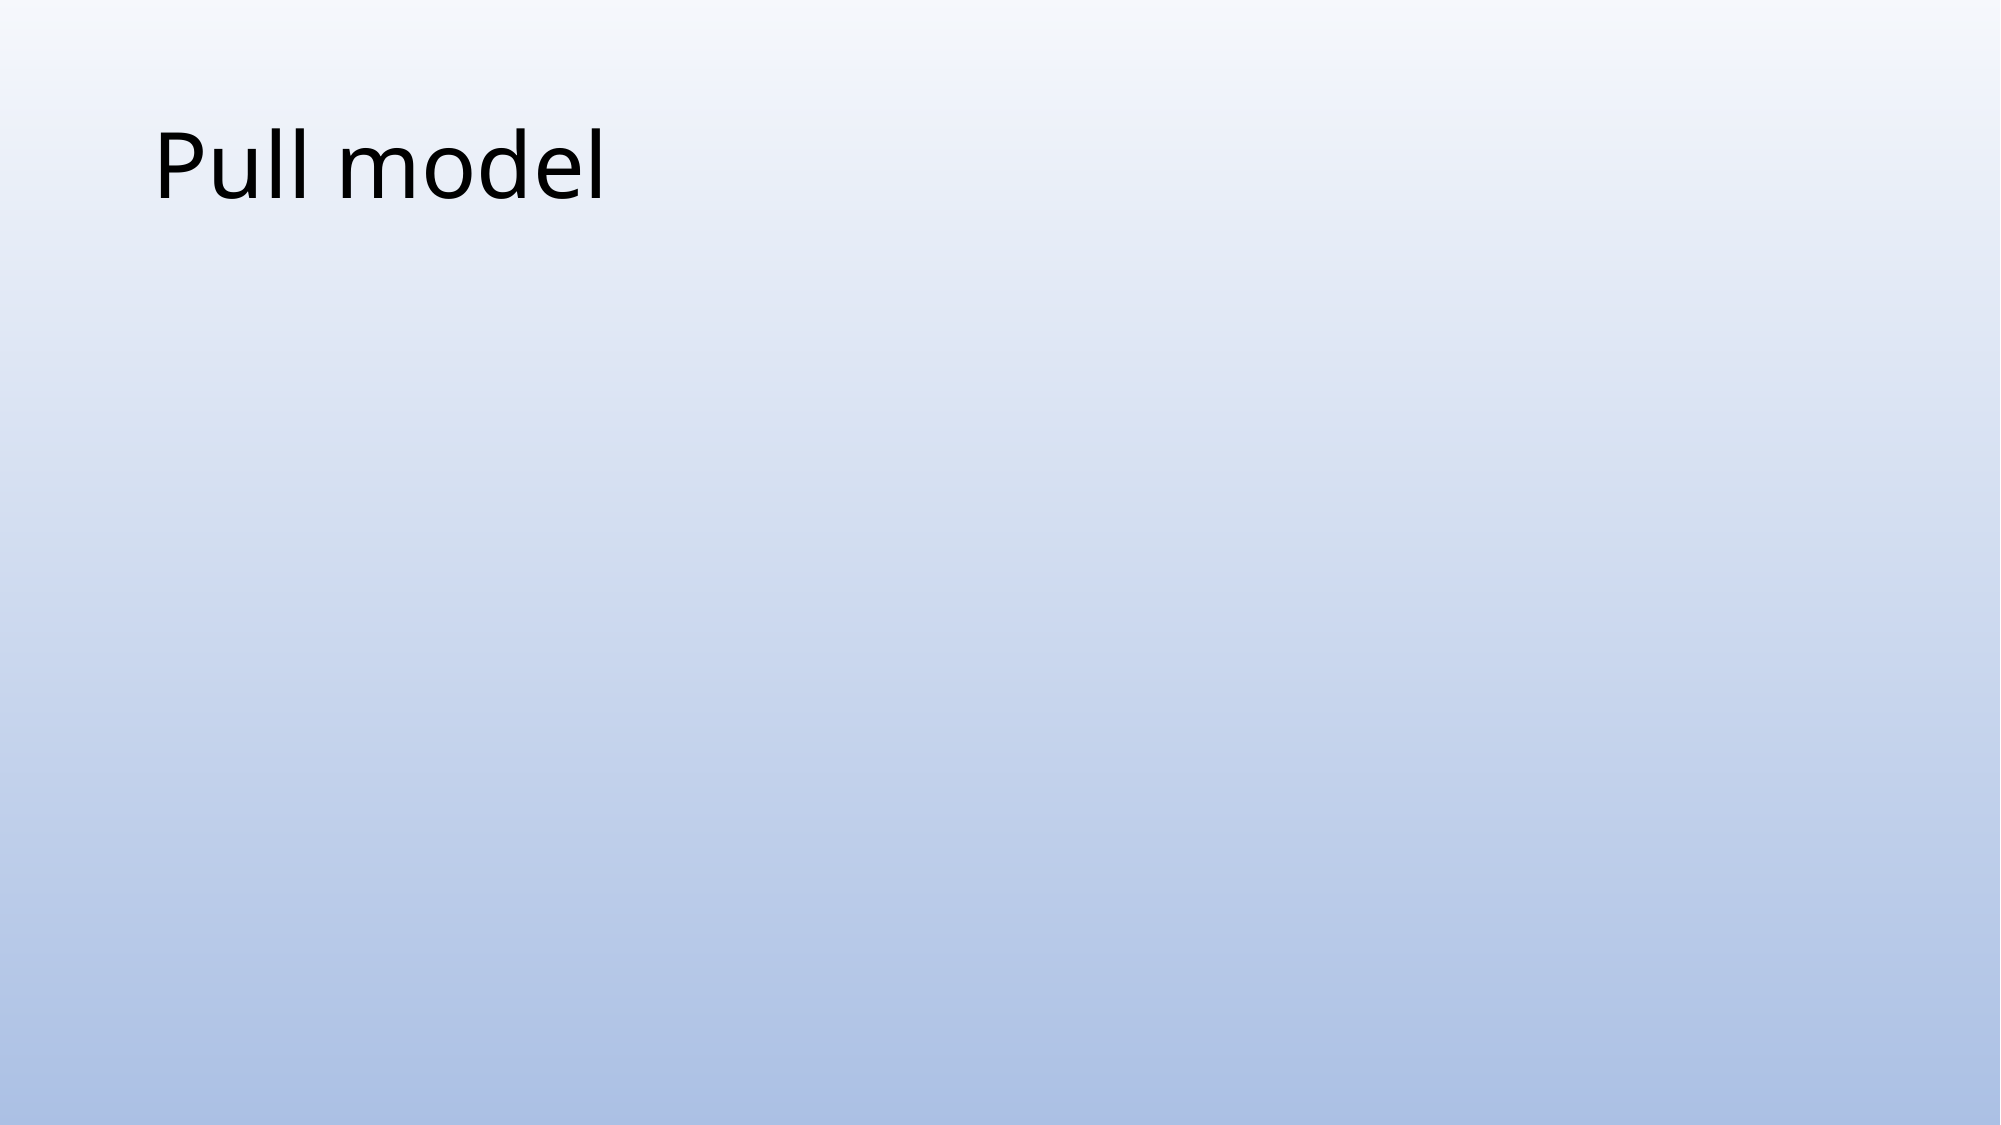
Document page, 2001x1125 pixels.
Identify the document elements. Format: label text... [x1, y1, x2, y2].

title Pull model [137, 59, 1863, 278]
